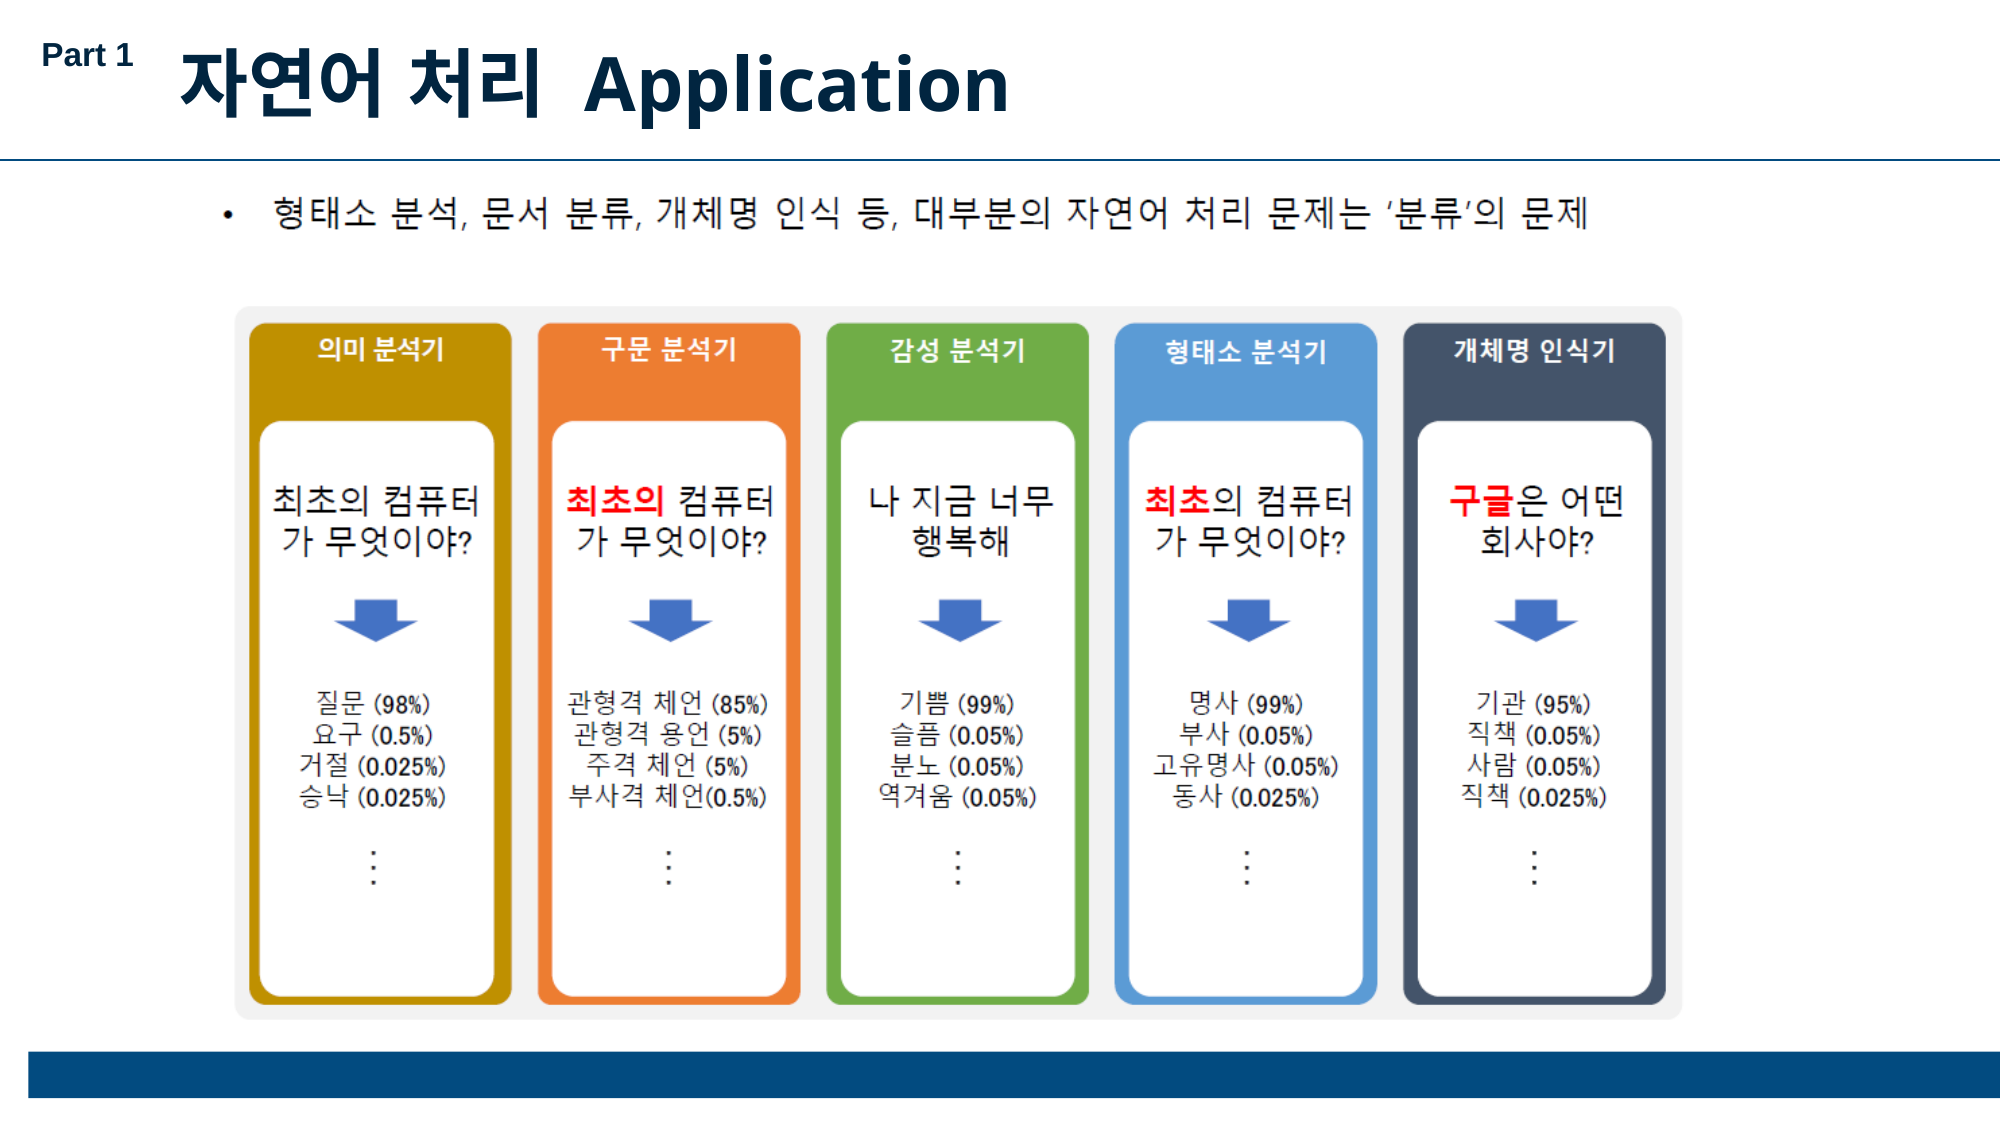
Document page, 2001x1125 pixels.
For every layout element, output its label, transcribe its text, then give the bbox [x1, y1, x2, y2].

picture [209, 185, 1697, 1032]
text_box Part 1 [26, 26, 165, 81]
text_box 자연어 처리 Application [164, 28, 1124, 134]
